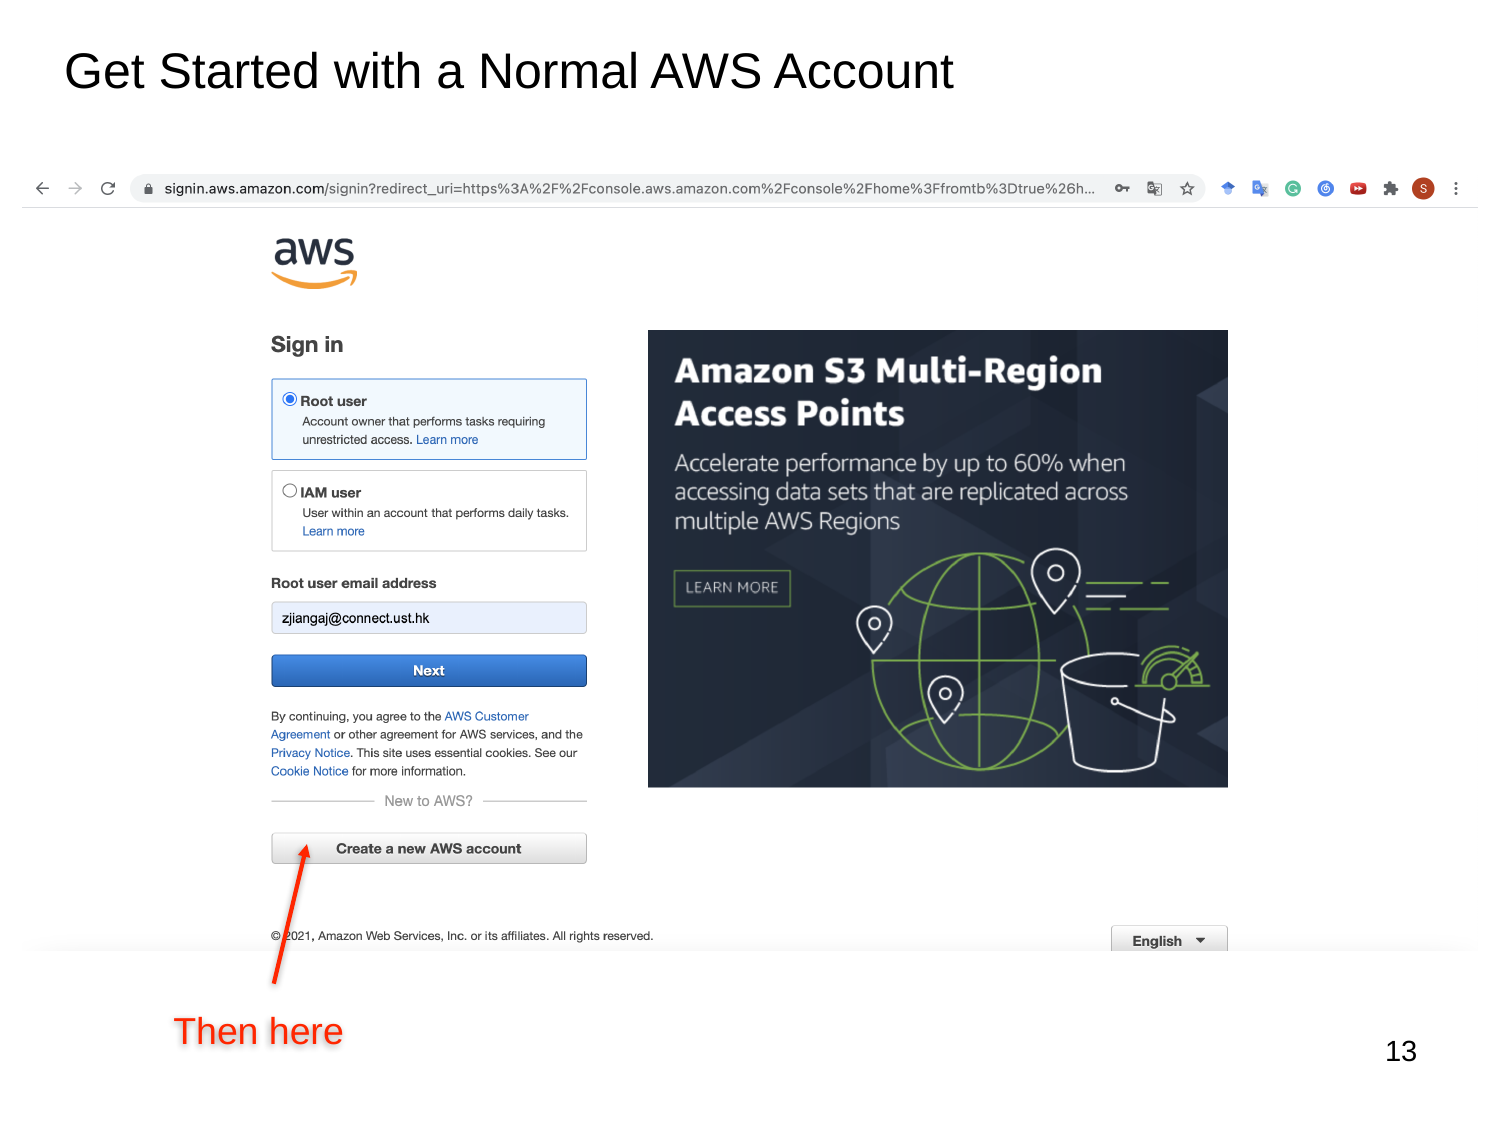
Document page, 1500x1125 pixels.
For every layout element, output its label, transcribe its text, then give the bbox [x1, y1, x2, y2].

text_box Then here [165, 999, 372, 1060]
picture [22, 173, 1478, 952]
slide_number 13 [1074, 1023, 1426, 1073]
text_box Get Started with a Normal AWS Account [49, 31, 970, 106]
